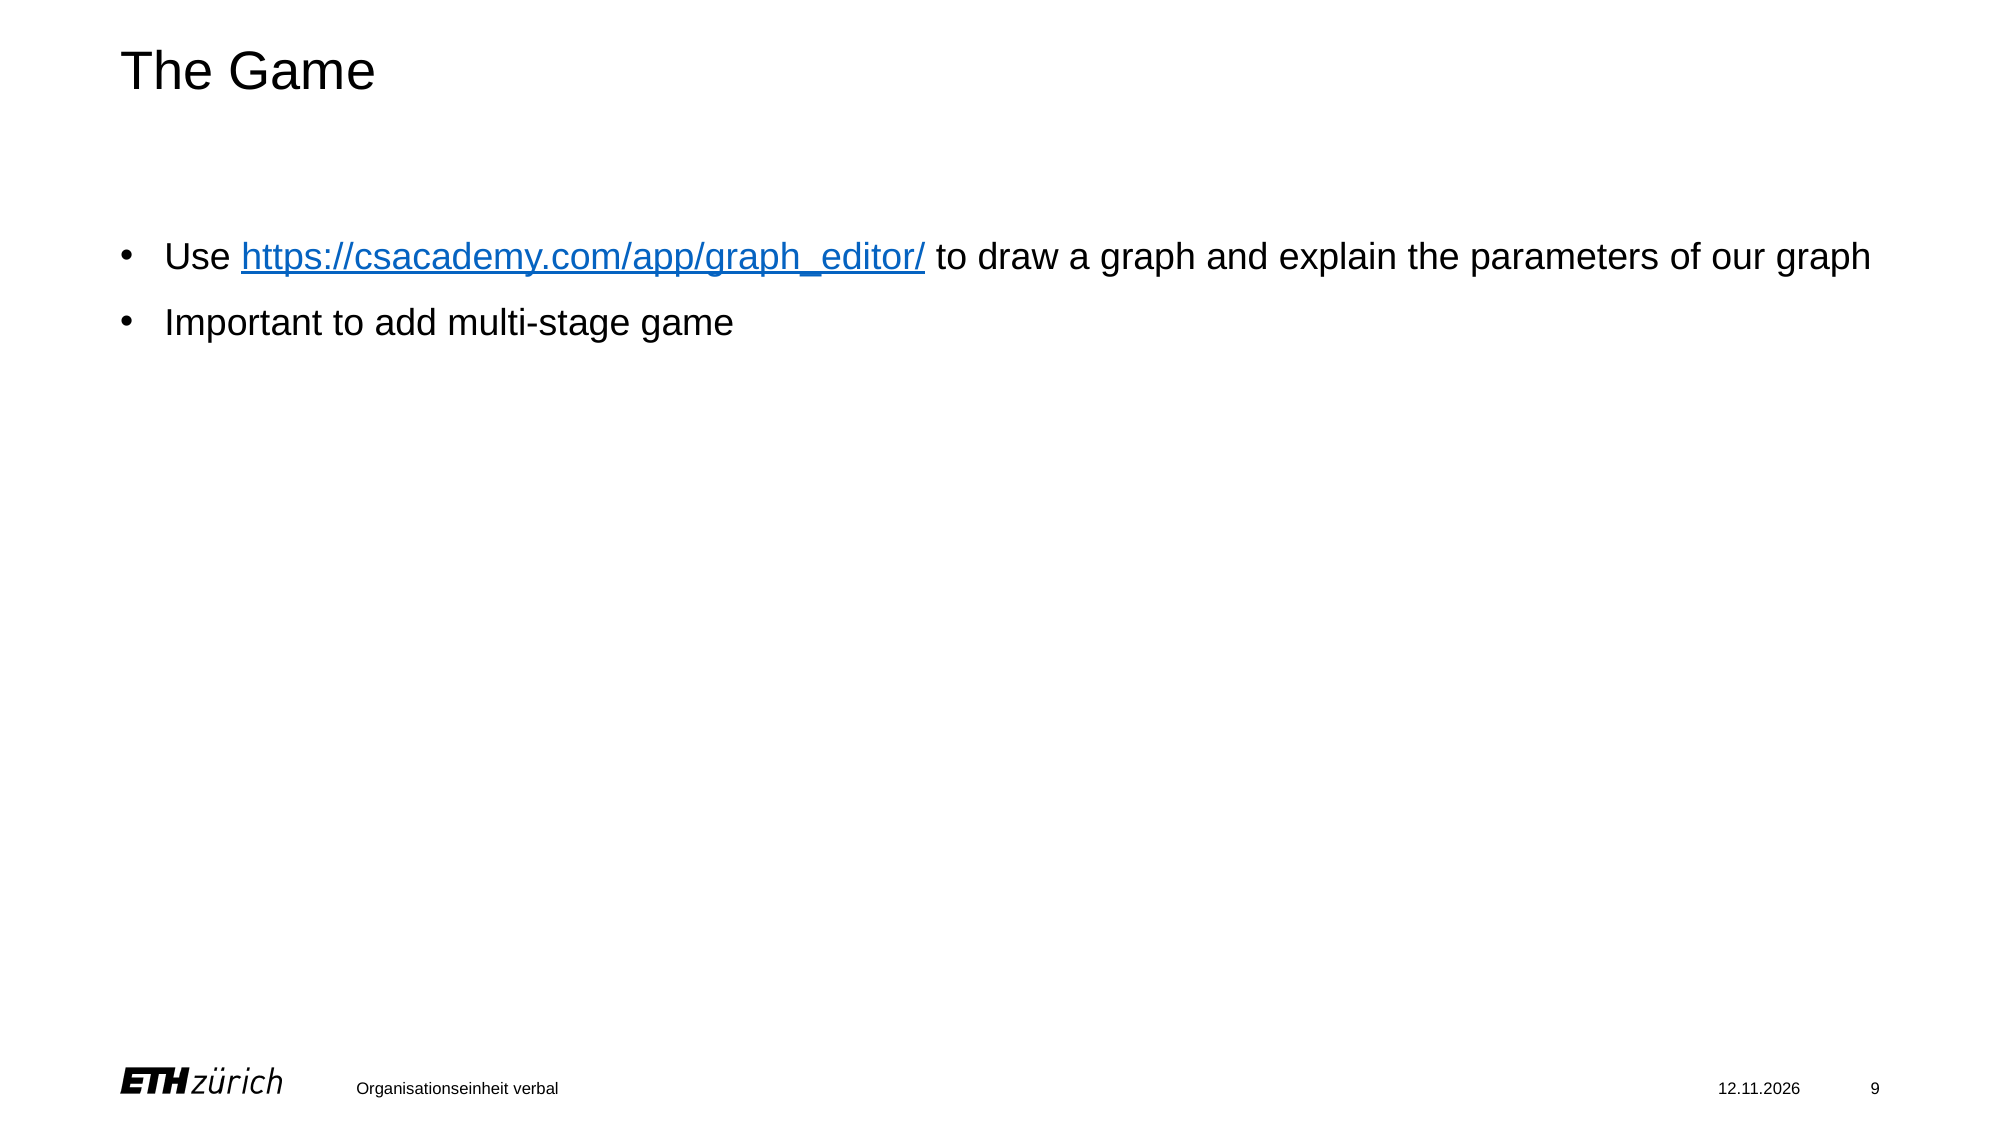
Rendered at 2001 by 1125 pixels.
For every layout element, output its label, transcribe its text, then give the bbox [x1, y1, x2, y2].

list Use https://csacademy.com/app/graph_editor/ to draw a graph and explain the parameters of our graph Important to add multi-stage game [120, 231, 1880, 1000]
title The Game [120, 42, 1880, 191]
slide_number 9 [1827, 1069, 1880, 1106]
footer Organisationseinheit verbal [356, 1069, 1243, 1106]
picture [120, 1067, 282, 1094]
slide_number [1718, 1069, 1819, 1106]
